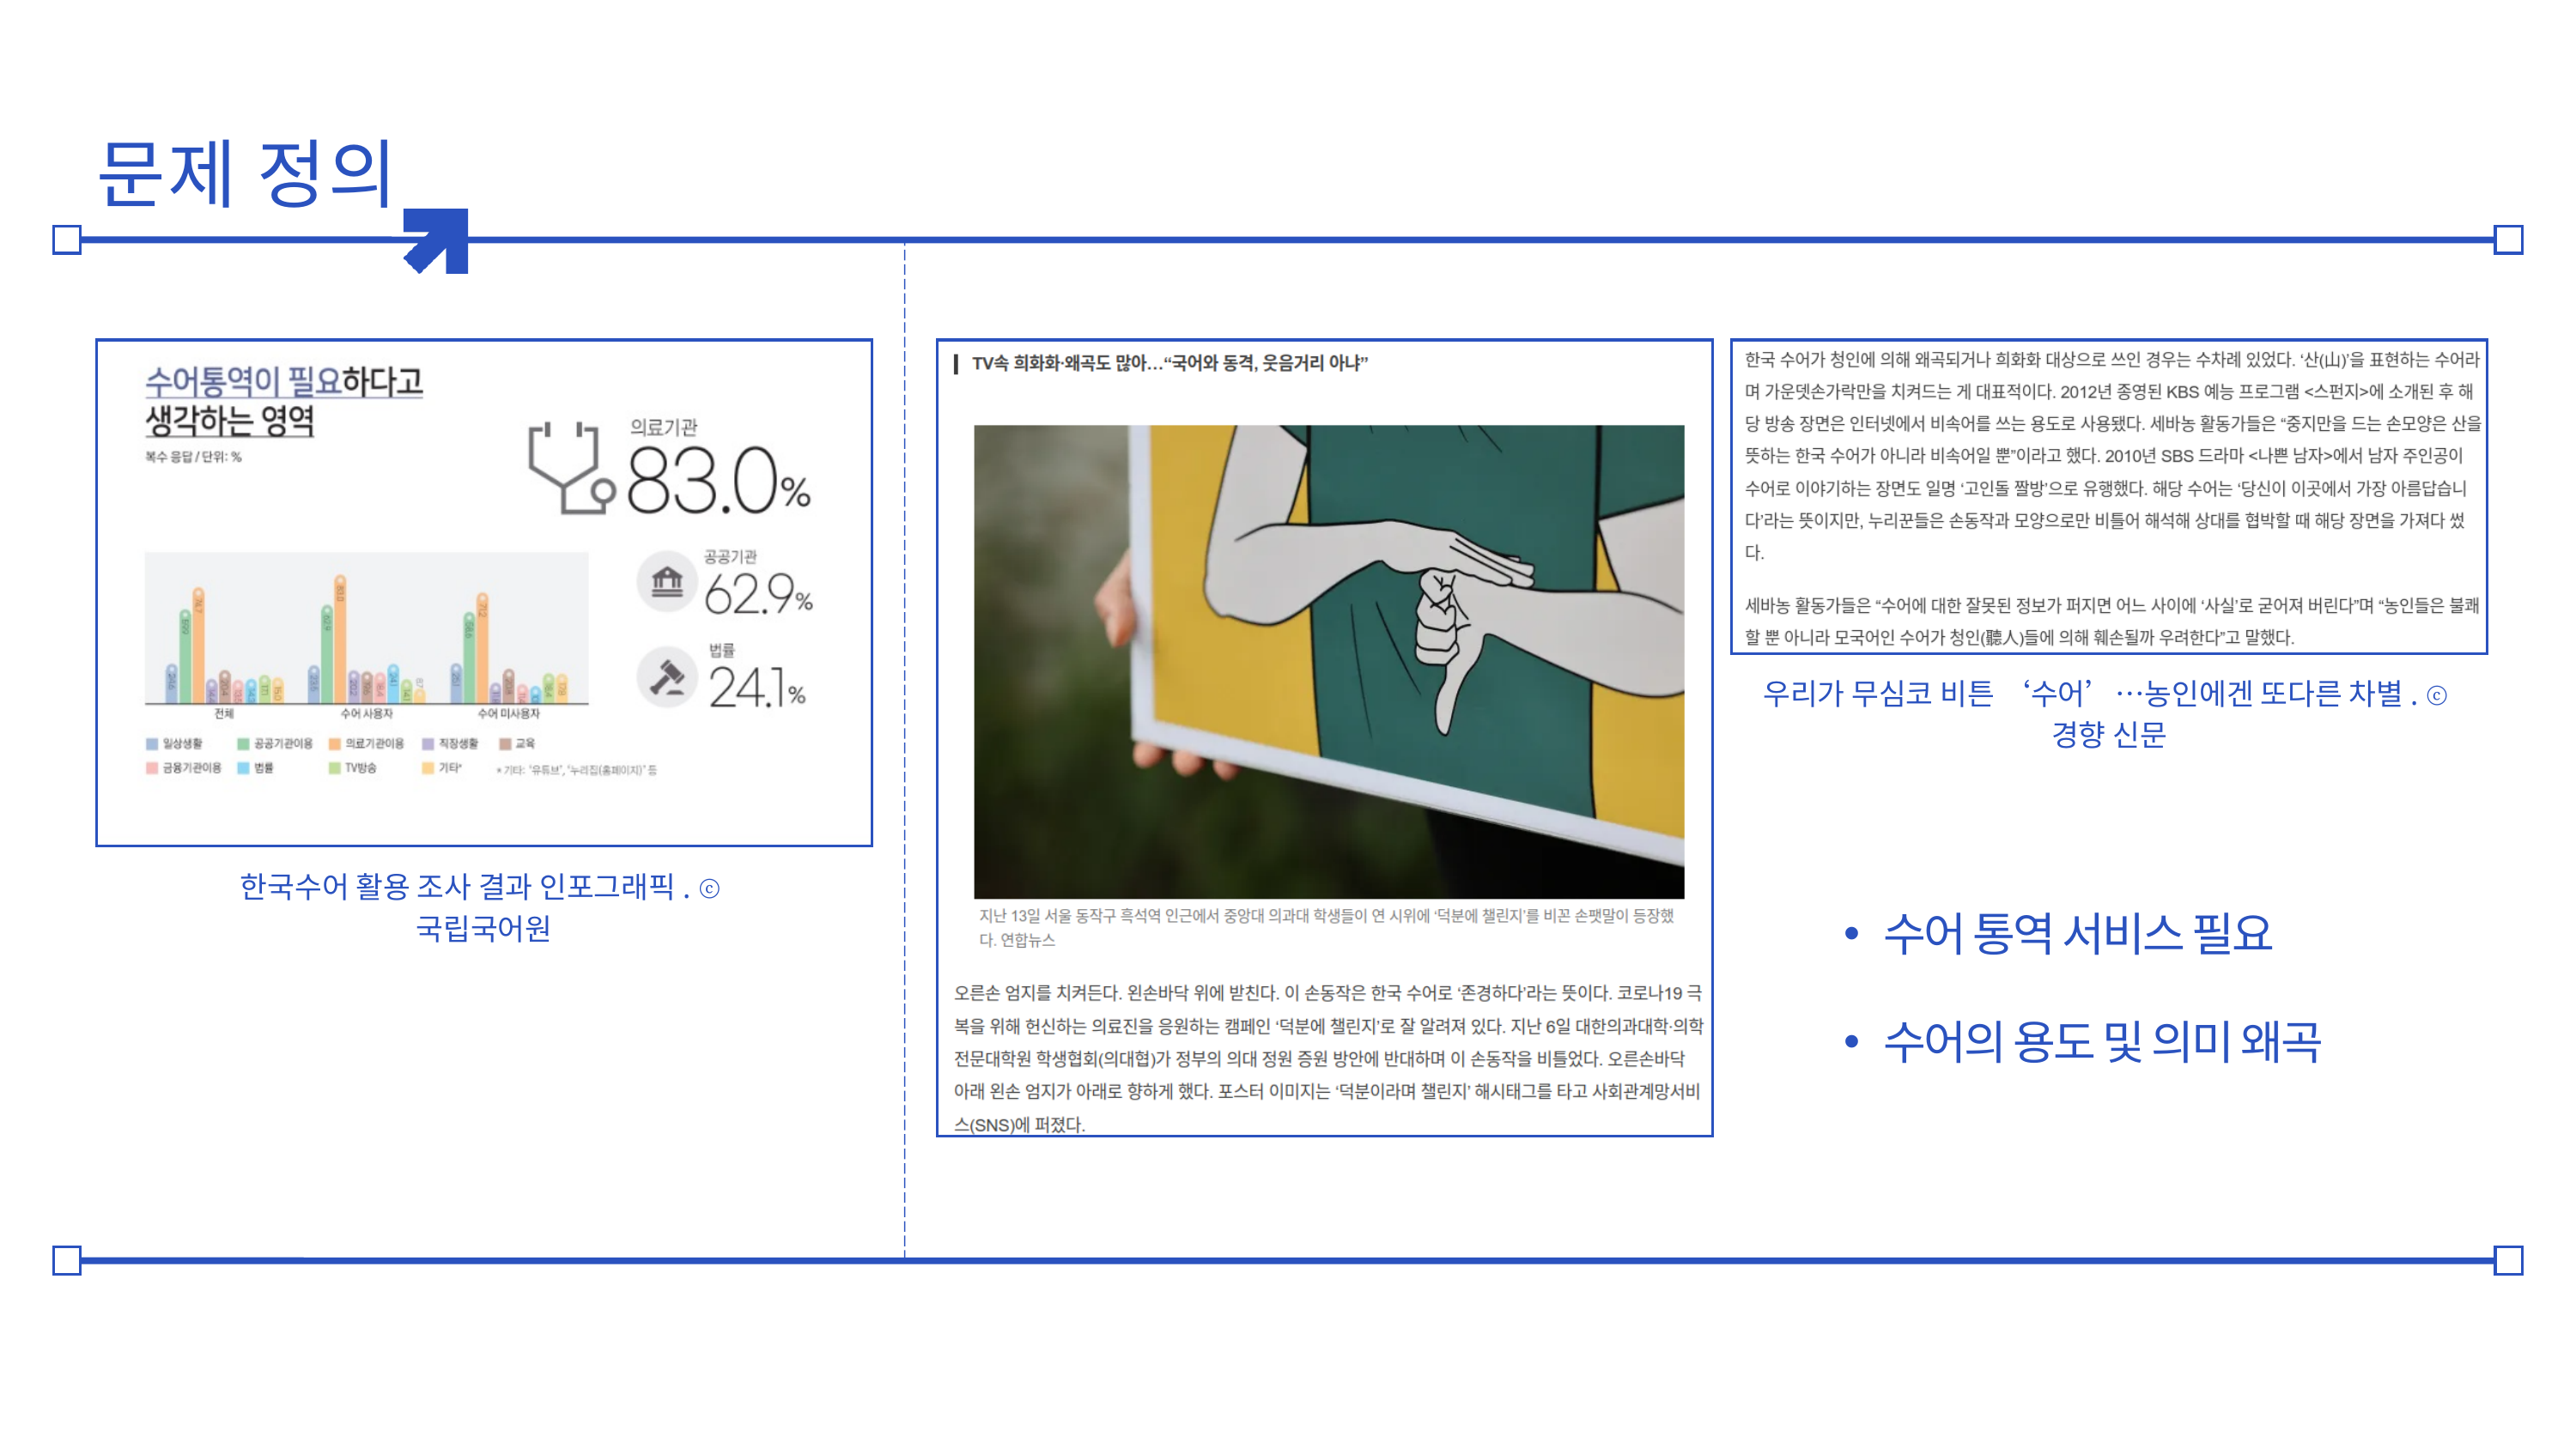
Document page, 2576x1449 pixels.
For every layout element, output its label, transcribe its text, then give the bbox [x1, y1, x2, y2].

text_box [1731, 339, 2488, 654]
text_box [53, 226, 82, 254]
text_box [2494, 1246, 2523, 1275]
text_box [96, 339, 872, 847]
text_box 문제 정의 [96, 159, 590, 217]
text_box 한국수어 활용 조사 결과 인포그래픽. ⓒ국립국어원 [179, 863, 790, 946]
text_box 수어 통역 서비스 필요 수어의 용도 및 의미 왜곡 [1804, 887, 2440, 1070]
text_box 우리가 무심코 비튼 ‘수어’…농인에겐 또다른 차별. ⓒ경향 신문 [1736, 669, 2482, 753]
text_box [2494, 226, 2523, 254]
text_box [937, 339, 1713, 1137]
text_box [403, 209, 469, 274]
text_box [53, 1246, 82, 1275]
